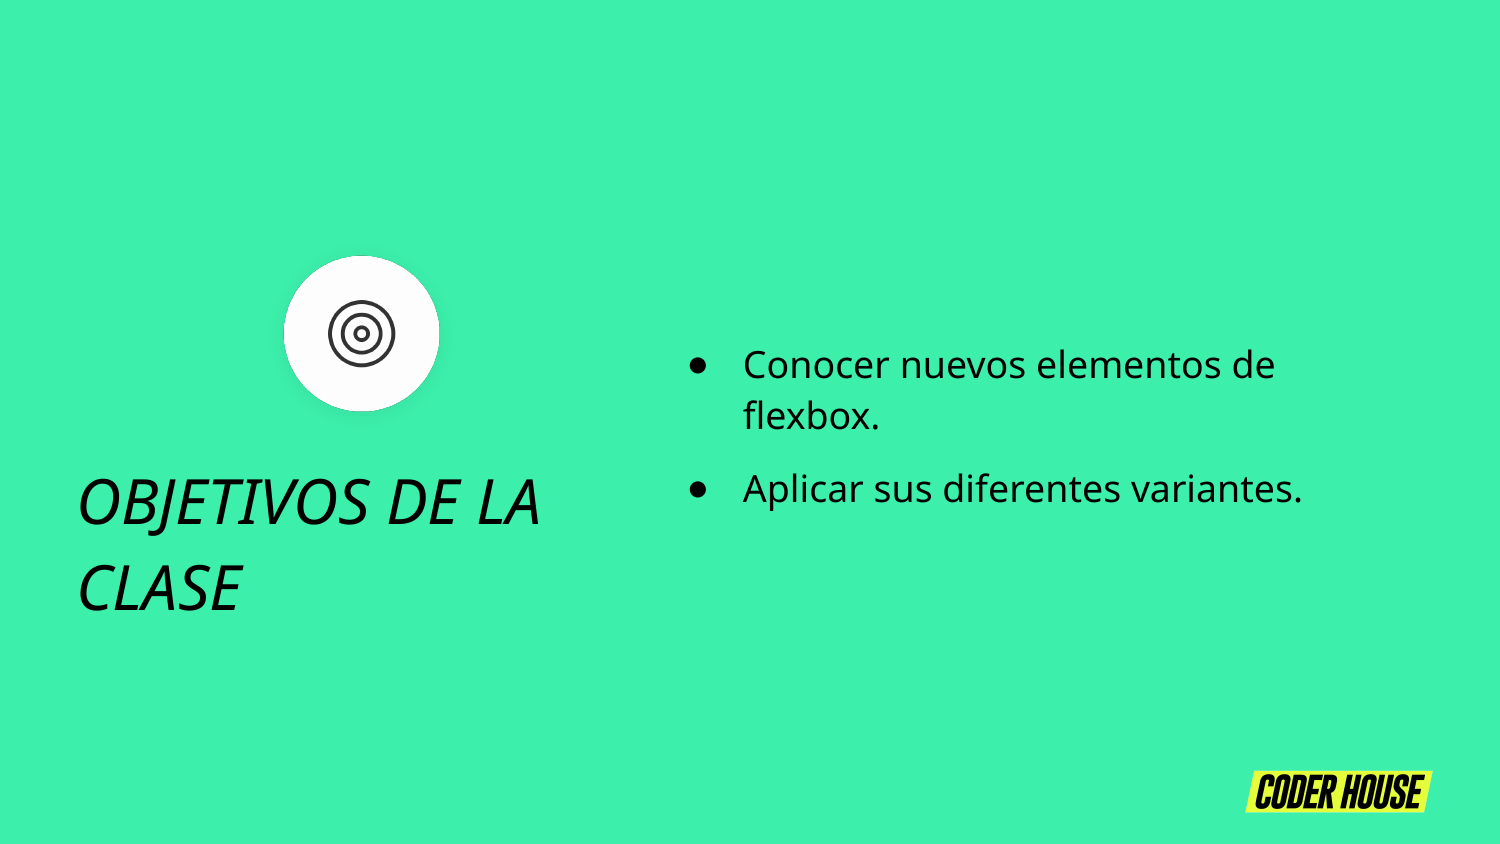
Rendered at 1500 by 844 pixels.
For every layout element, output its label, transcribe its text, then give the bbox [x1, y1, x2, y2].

text_box Conocer nuevos elementos de flexbox. Aplicar sus diferentes variantes. [652, 186, 1412, 658]
picture [1241, 764, 1437, 819]
picture [264, 235, 460, 431]
text_box OBJETIVOS DE LA CLASE [61, 435, 658, 598]
